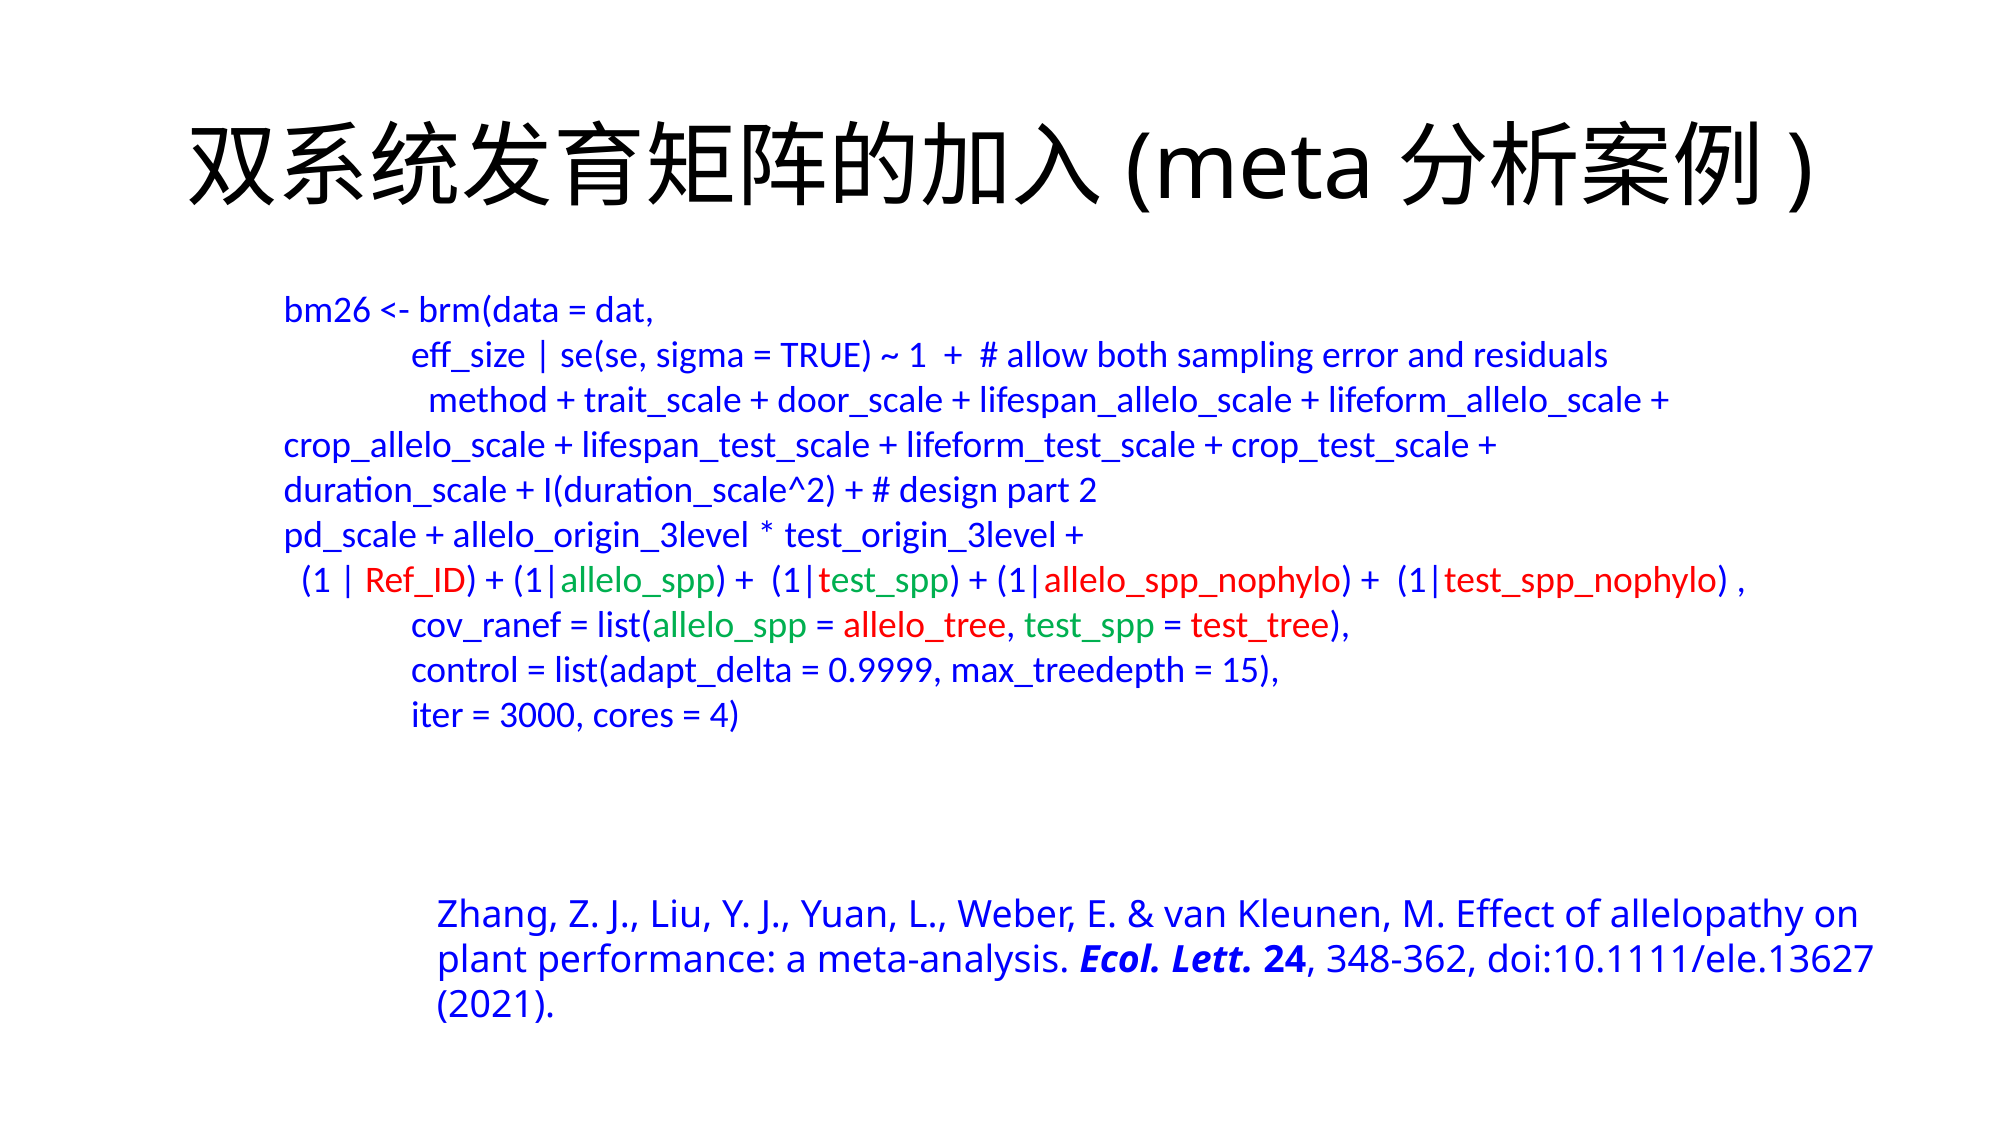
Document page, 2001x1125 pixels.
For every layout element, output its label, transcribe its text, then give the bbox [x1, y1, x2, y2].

text_box bm26 <- brm(data = dat, eff_size | se(se, sigma = TRUE) ~ 1 + # allow both sampling error and residuals method + trait_scale + door_scale + lifespan_allelo_scale + lifeform_allelo_scale + crop_allelo_scale + lifespan_test_scale + lifeform_test_scale + crop_test_scale + duration_scale + I(duration_scale^2) + # design part 2 pd_scale + allelo_origin_3level * test_origin_3level + (1 | Ref_ID) + (1|allelo_spp) + (1|test_spp) + (1|allelo_spp_nophylo) + (1|test_spp_nophylo) , cov_ranef = list(allelo_spp = allelo_tree, test_spp = test_tree), control = list(adapt_delta = 0.9999, max_treedepth = 15), iter = 3000, cores = 4) [268, 277, 1814, 742]
text_box Zhang, Z. J., Liu, Y. J., Yuan, L., Weber, E. & van Kleunen, M. Effect of allelopathy on plant performance: a meta-analysis. Ecol. Lett. 24, 348-362, doi:10.1111/ele.13627 (2021). [422, 882, 1961, 1033]
title 双系统发育矩阵的加入(meta分析案例) [137, 59, 1863, 278]
